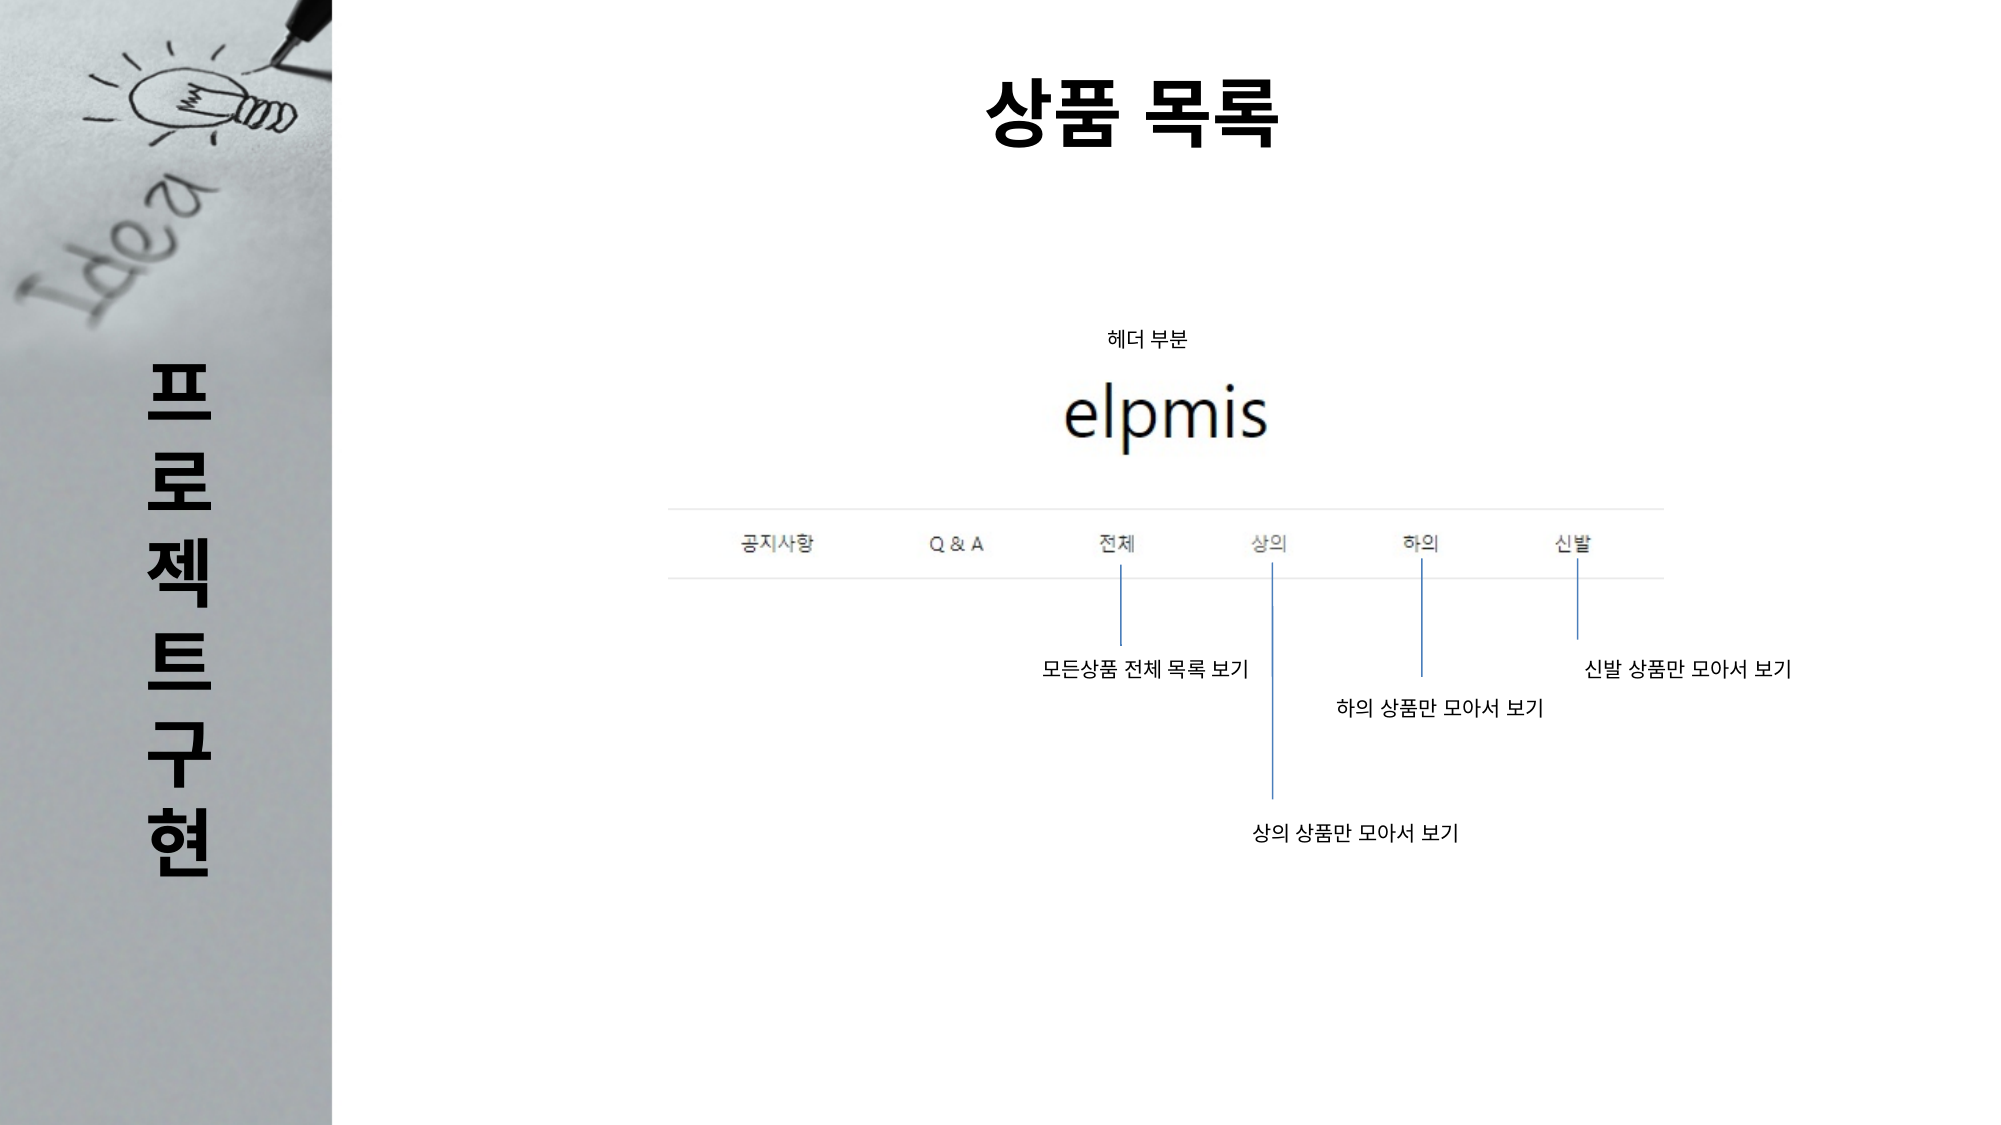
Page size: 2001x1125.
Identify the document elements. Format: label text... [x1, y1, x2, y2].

picture [0, 0, 2001, 1125]
text_box 상의 상품만 모아서 보기 [1174, 812, 1488, 854]
text_box 프로젝트 구현 [110, 401, 251, 833]
text_box 헤더 부분 [952, 318, 1294, 355]
text_box 신발 상품만 모아서 보기 [1508, 648, 1819, 690]
text_box 하의 상품만 모아서 보기 [1257, 688, 1268, 730]
text_box 하의 상품만 모아서 보기 [1277, 688, 1574, 730]
text_box 모든상품 전체 목록 보기 [952, 649, 1268, 691]
title 상품 목록 [515, 73, 1750, 149]
